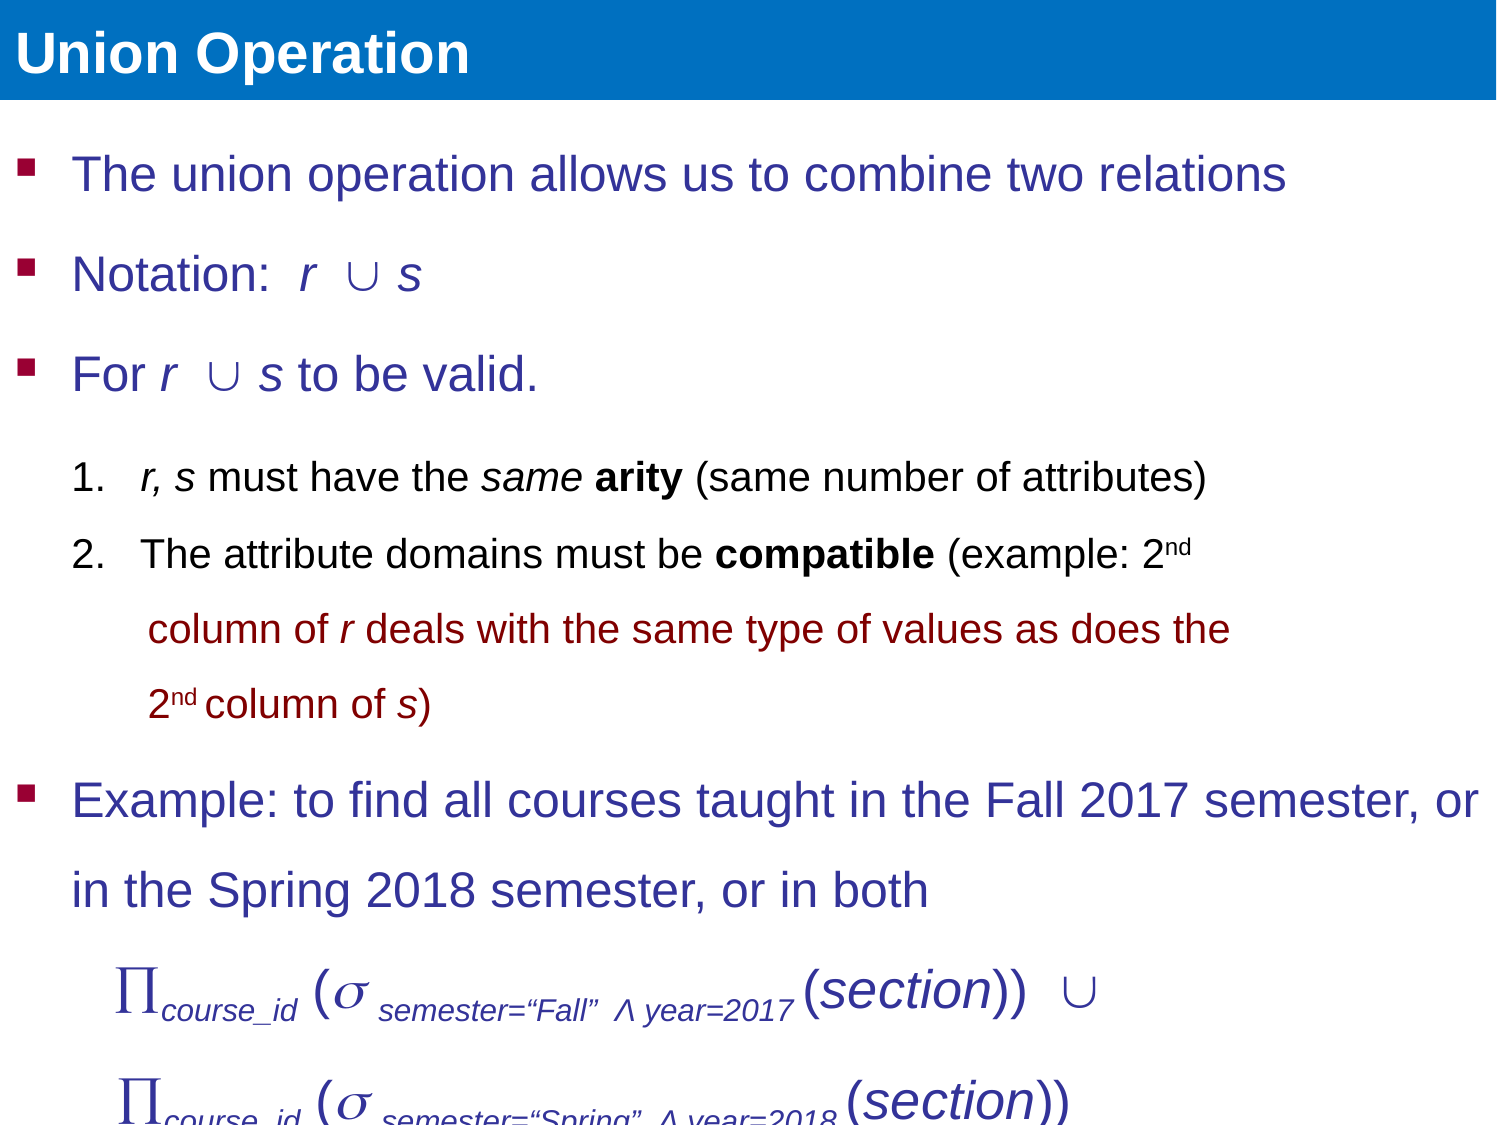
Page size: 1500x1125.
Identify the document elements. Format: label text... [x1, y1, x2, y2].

list The union operation allows us to combine two relations Notation: r  s For r  s to be valid. 1. r, s must have the same arity (same number of attributes) 2. The attribute domains must be compatible (example: 2nd column of r deals with the same type of values as does the 2nd column of s) Example: to find all courses taught in the Fall 2017 semester, or in the Spring 2018 semester, or in both course_id ( semester=“Fall” Λ year=2017 (section))  course_id ( semester=“Spring” Λ year=2018 (section)) [0, 103, 1488, 1125]
title Union Operation [0, 0, 1497, 100]
